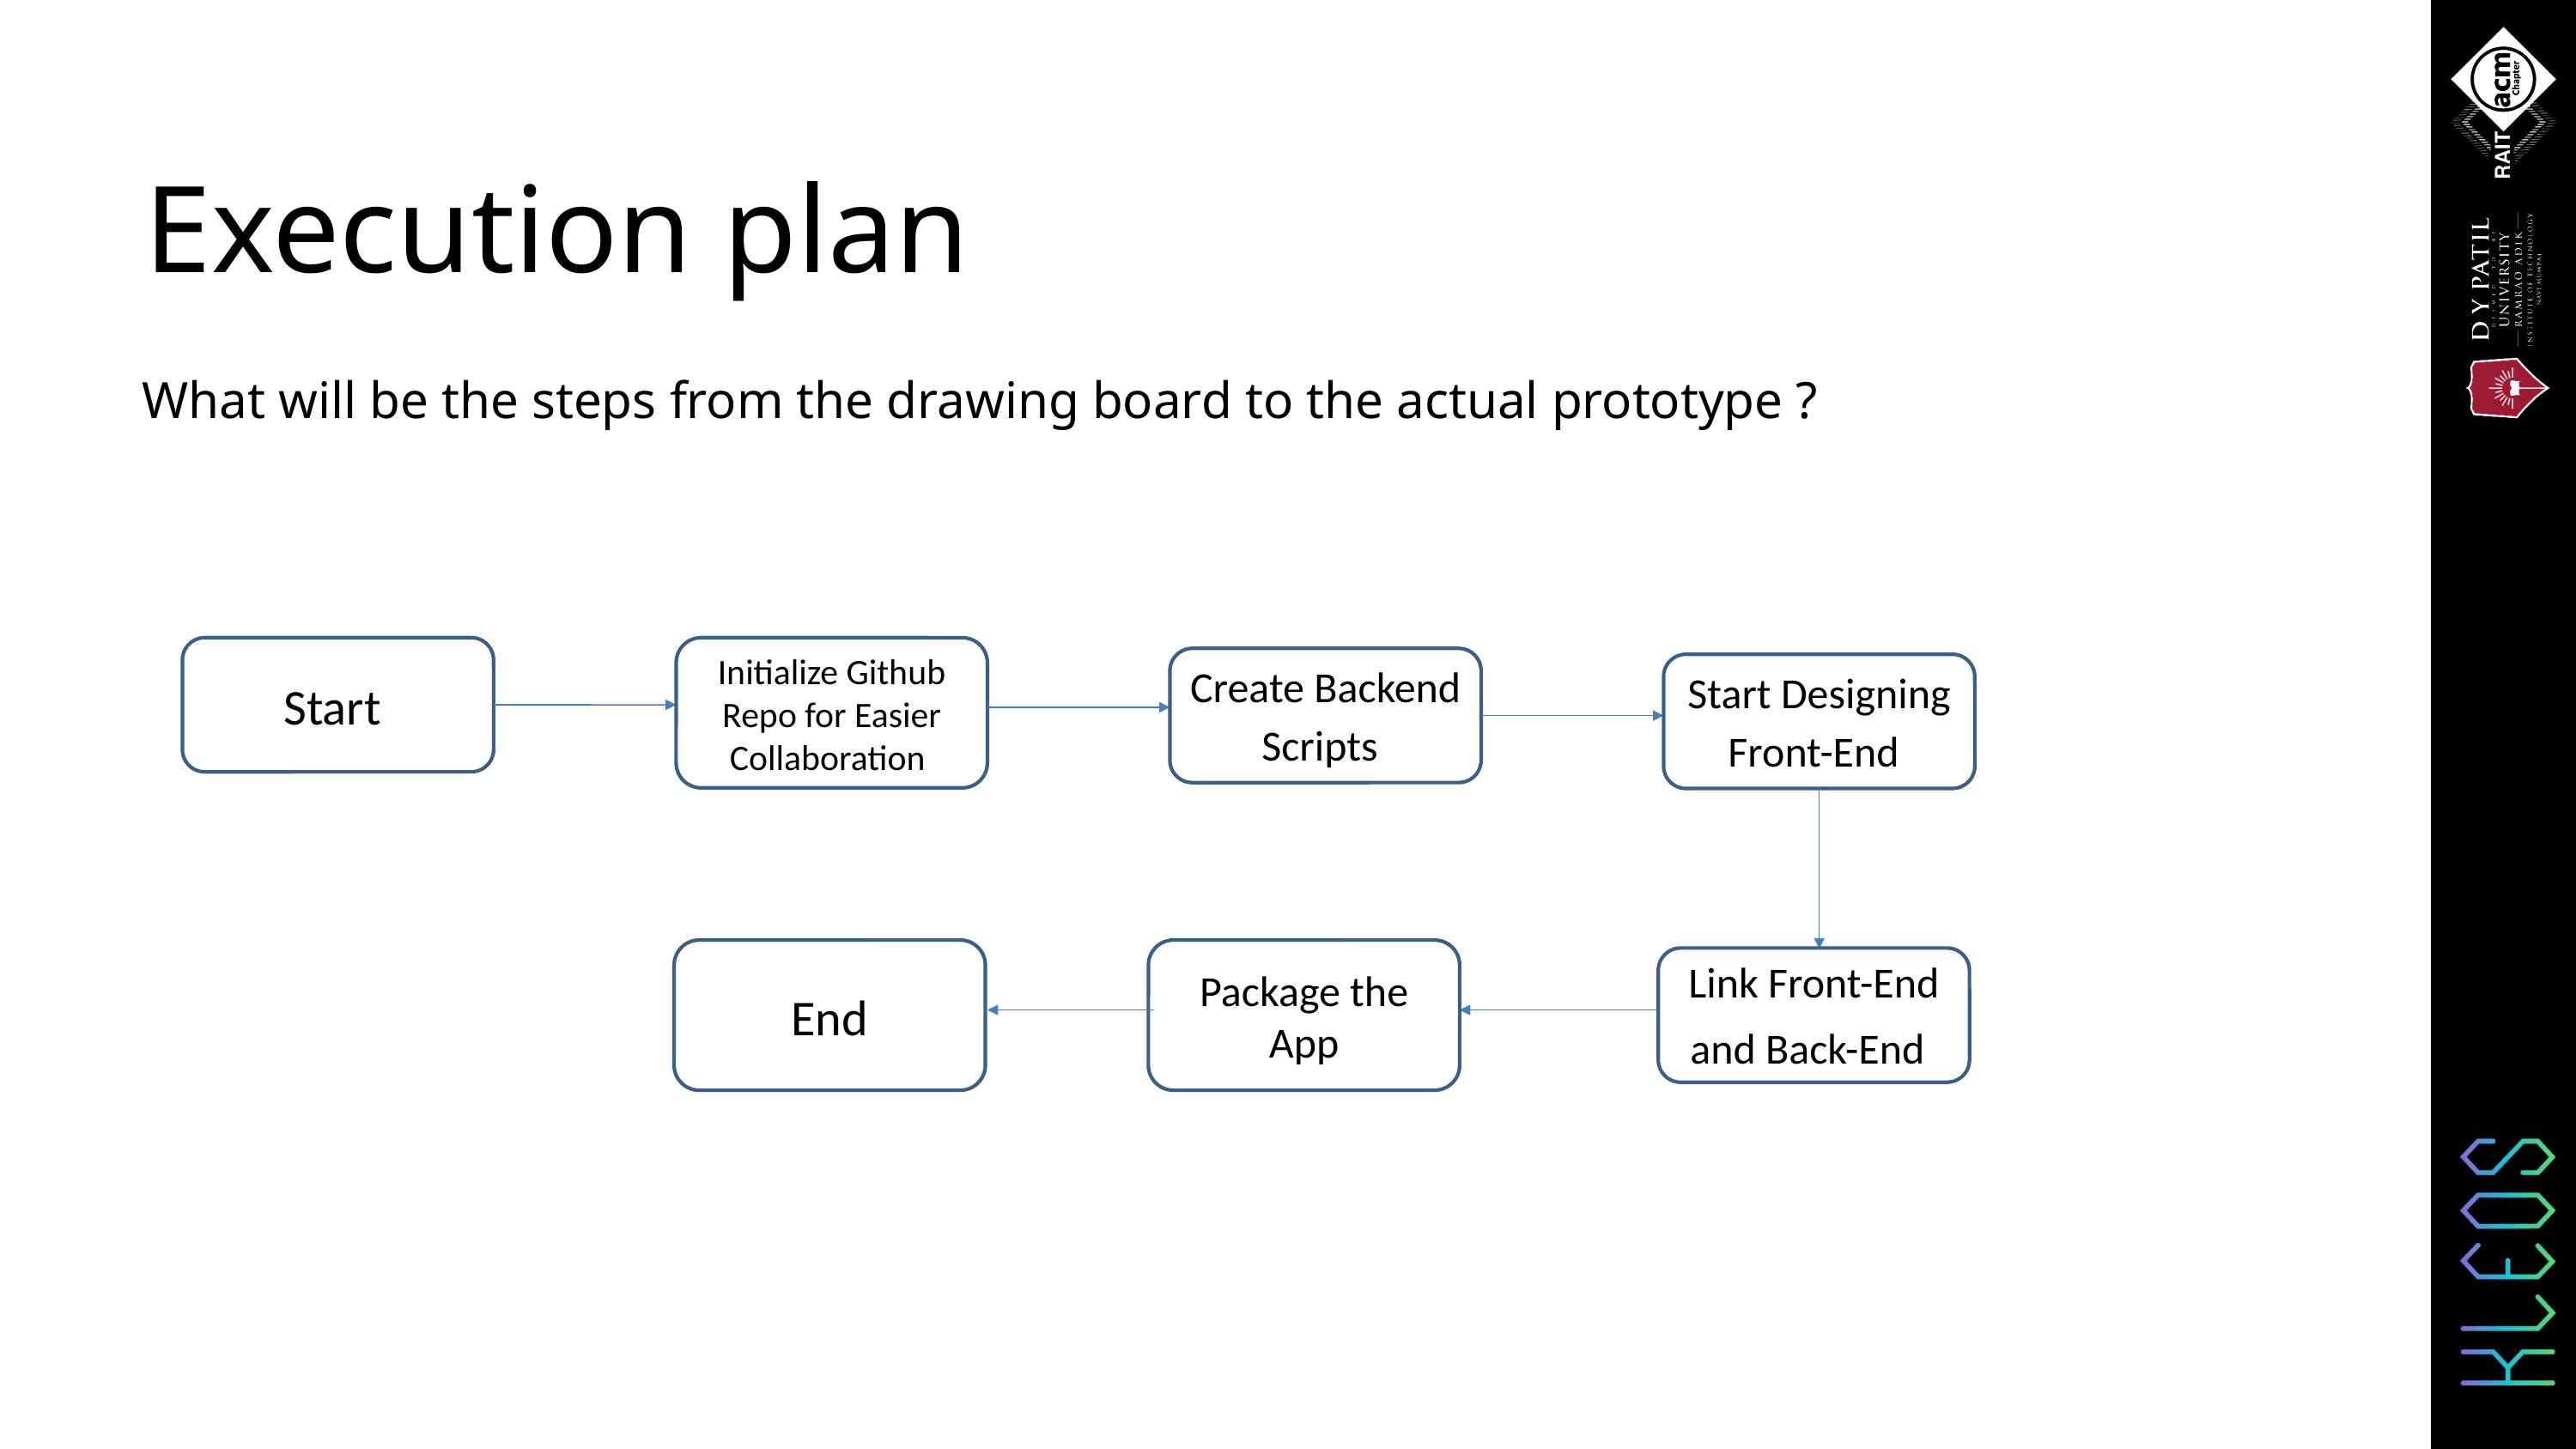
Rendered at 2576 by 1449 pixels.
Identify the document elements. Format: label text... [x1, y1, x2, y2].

text_box Execution plan [144, 129, 1007, 297]
picture [2384, 1213, 2576, 1311]
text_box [2430, 0, 2576, 48]
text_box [2430, 1318, 2576, 1449]
picture [2427, 49, 2576, 155]
picture [2397, 265, 2576, 361]
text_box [182, 637, 1976, 1091]
text_box What will be the steps from the drawing board to the actual prototype ? [142, 358, 2273, 639]
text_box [2430, 369, 2576, 1212]
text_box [2430, 161, 2576, 264]
